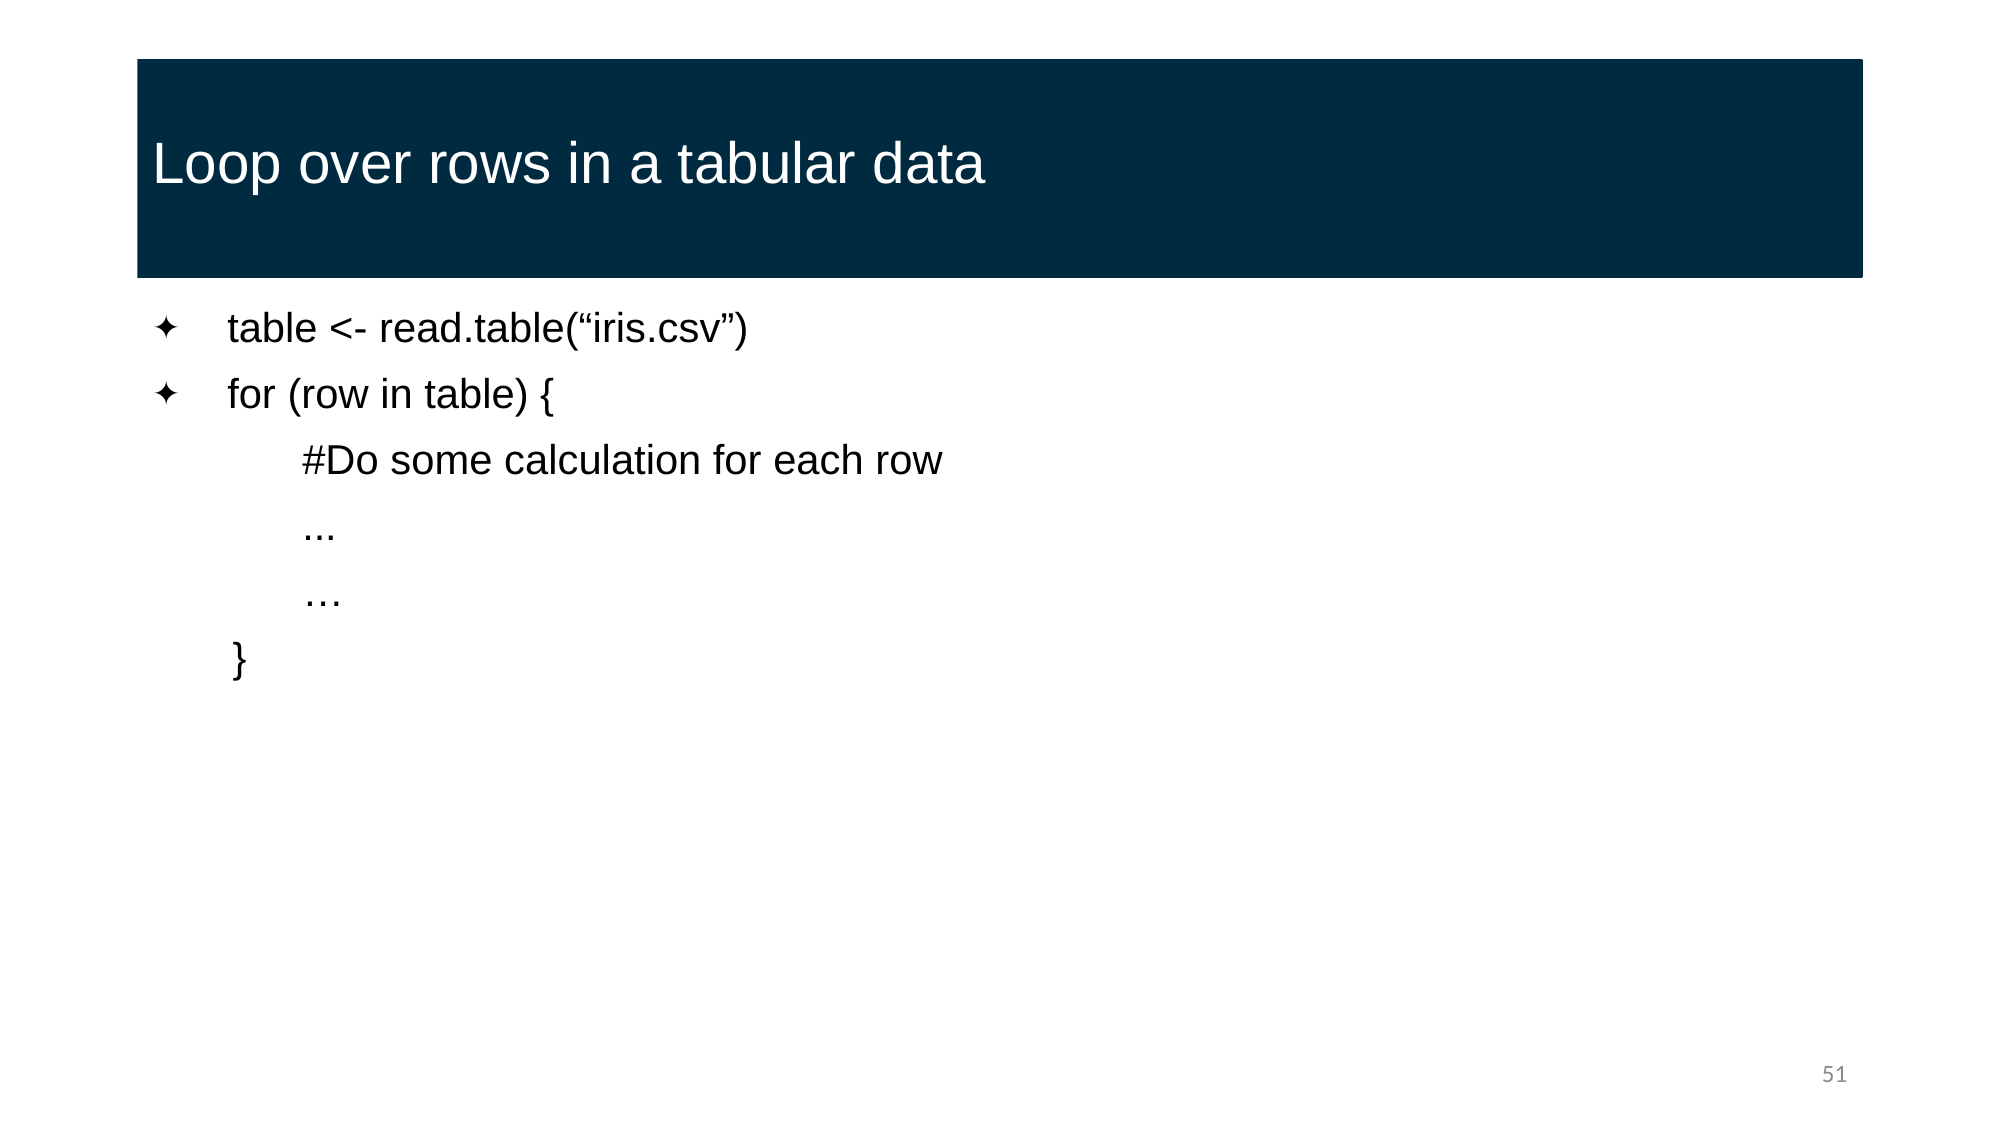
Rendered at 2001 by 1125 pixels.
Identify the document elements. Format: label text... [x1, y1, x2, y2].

title Loop over rows in a tabular data [137, 59, 1863, 278]
slide_number 51 [1412, 1042, 1863, 1103]
list table <- read.table(“iris.csv”) for (row in table) { #Do some calculation for each row ... … } [137, 299, 1863, 359]
